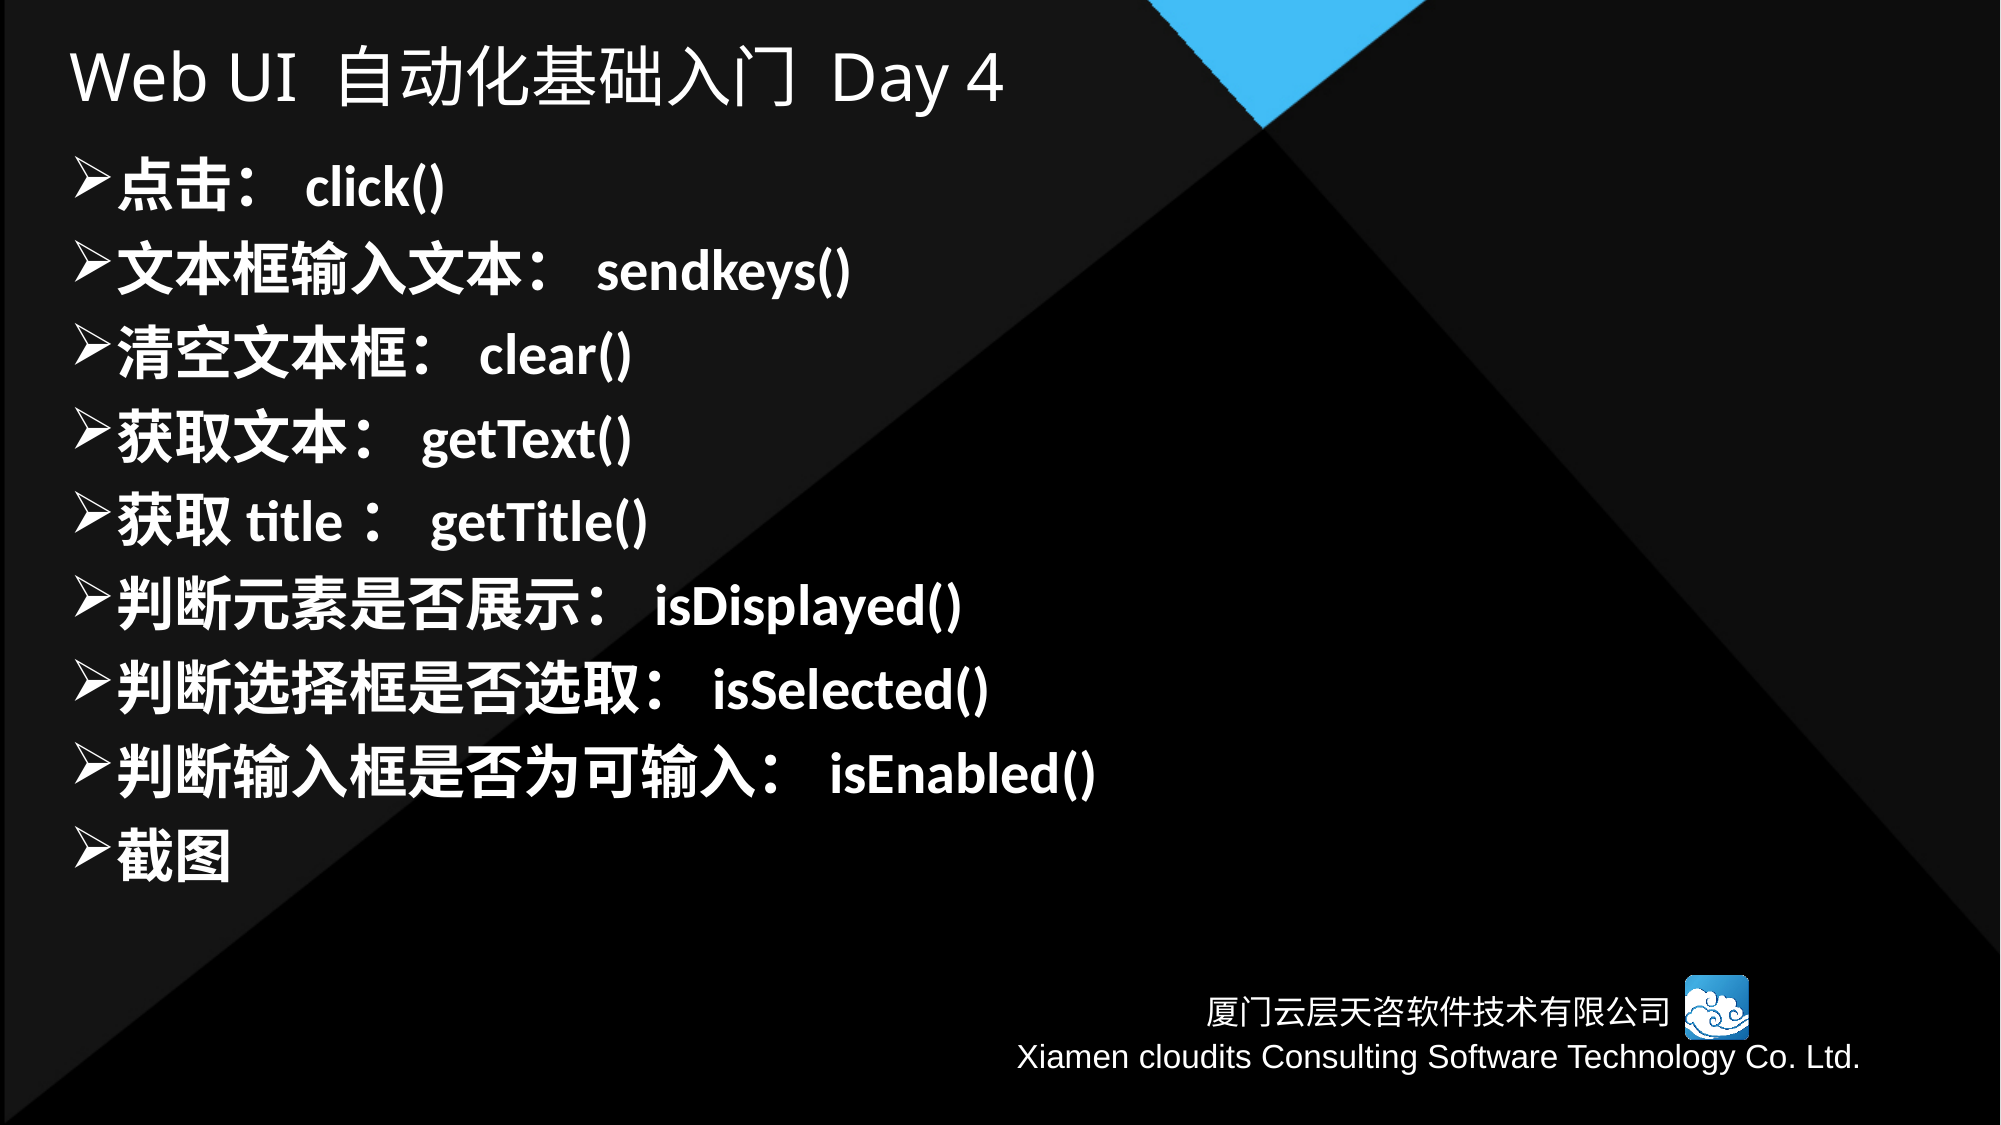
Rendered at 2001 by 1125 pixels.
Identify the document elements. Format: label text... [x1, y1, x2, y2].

list 点击：click() 文本框输入文本：sendkeys() 清空文本框：clear() 获取文本：getText() 获取title：getTitle() 判断元素是否展示：isDisplayed() 判断选择框是否选取：isSelected() 判断输入框是否为可输入：isEnabled() 截图 [55, 149, 1780, 863]
picture [0, 0, 2001, 1125]
title Web UI 自动化基础入门 Day 4 [55, 36, 1827, 126]
